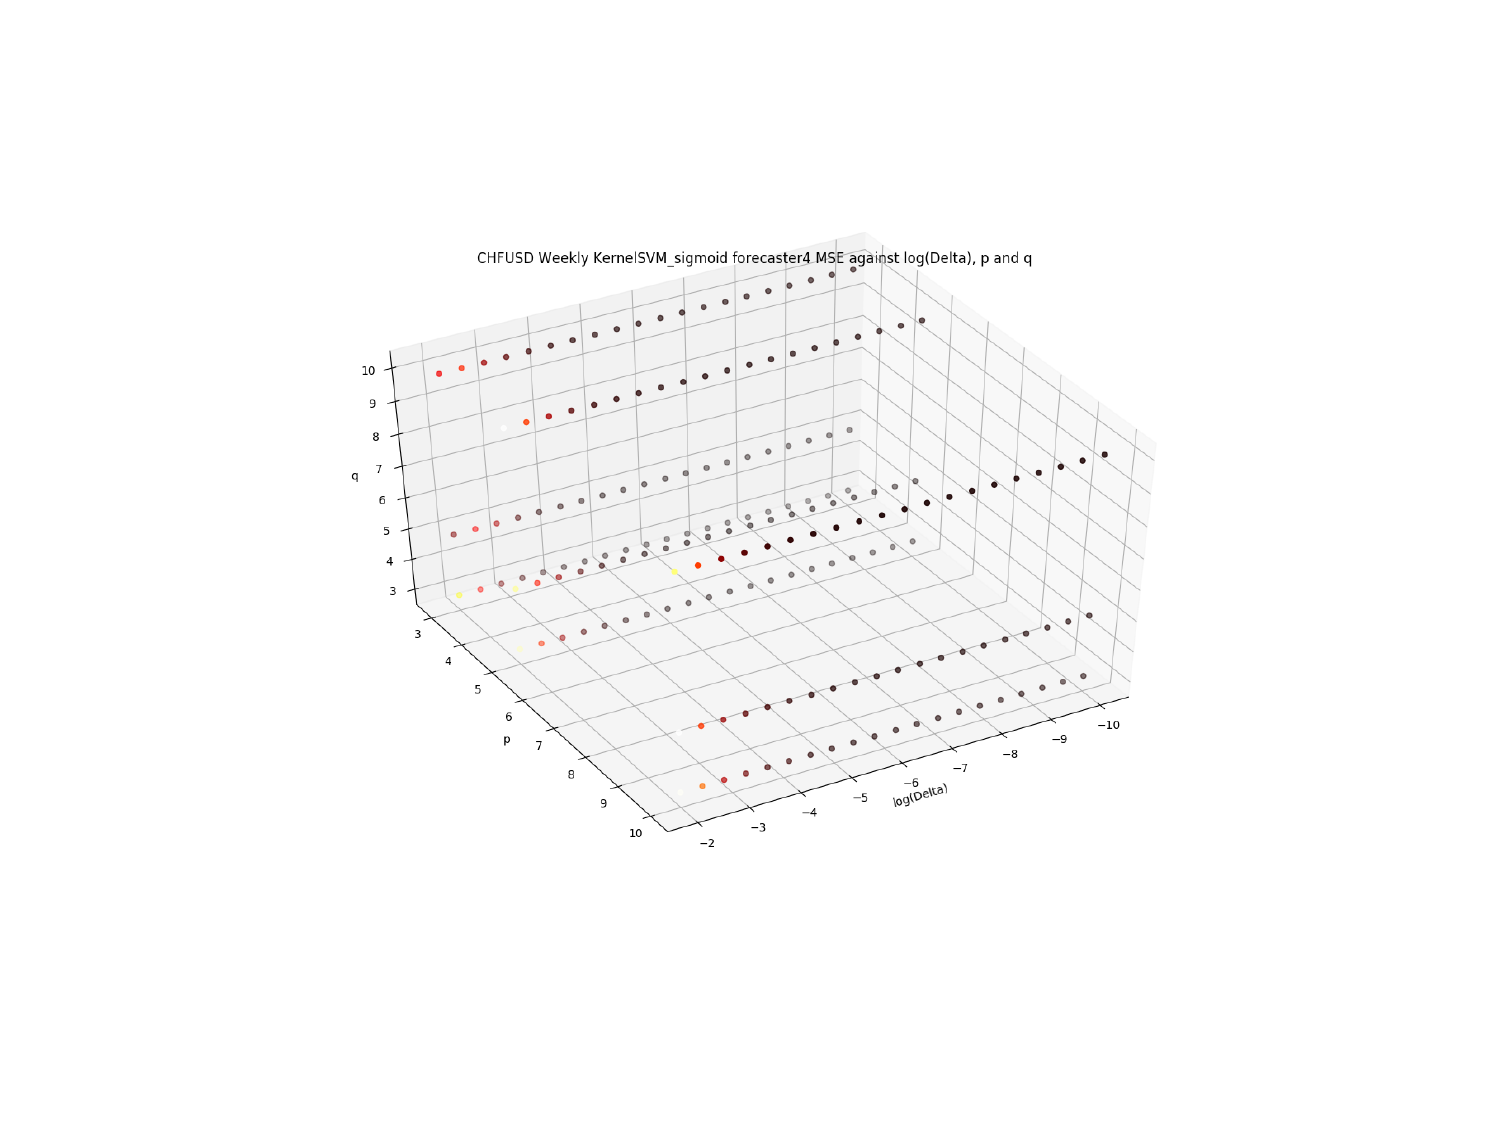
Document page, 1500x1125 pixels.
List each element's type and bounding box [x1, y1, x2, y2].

picture [119, 119, 1358, 946]
